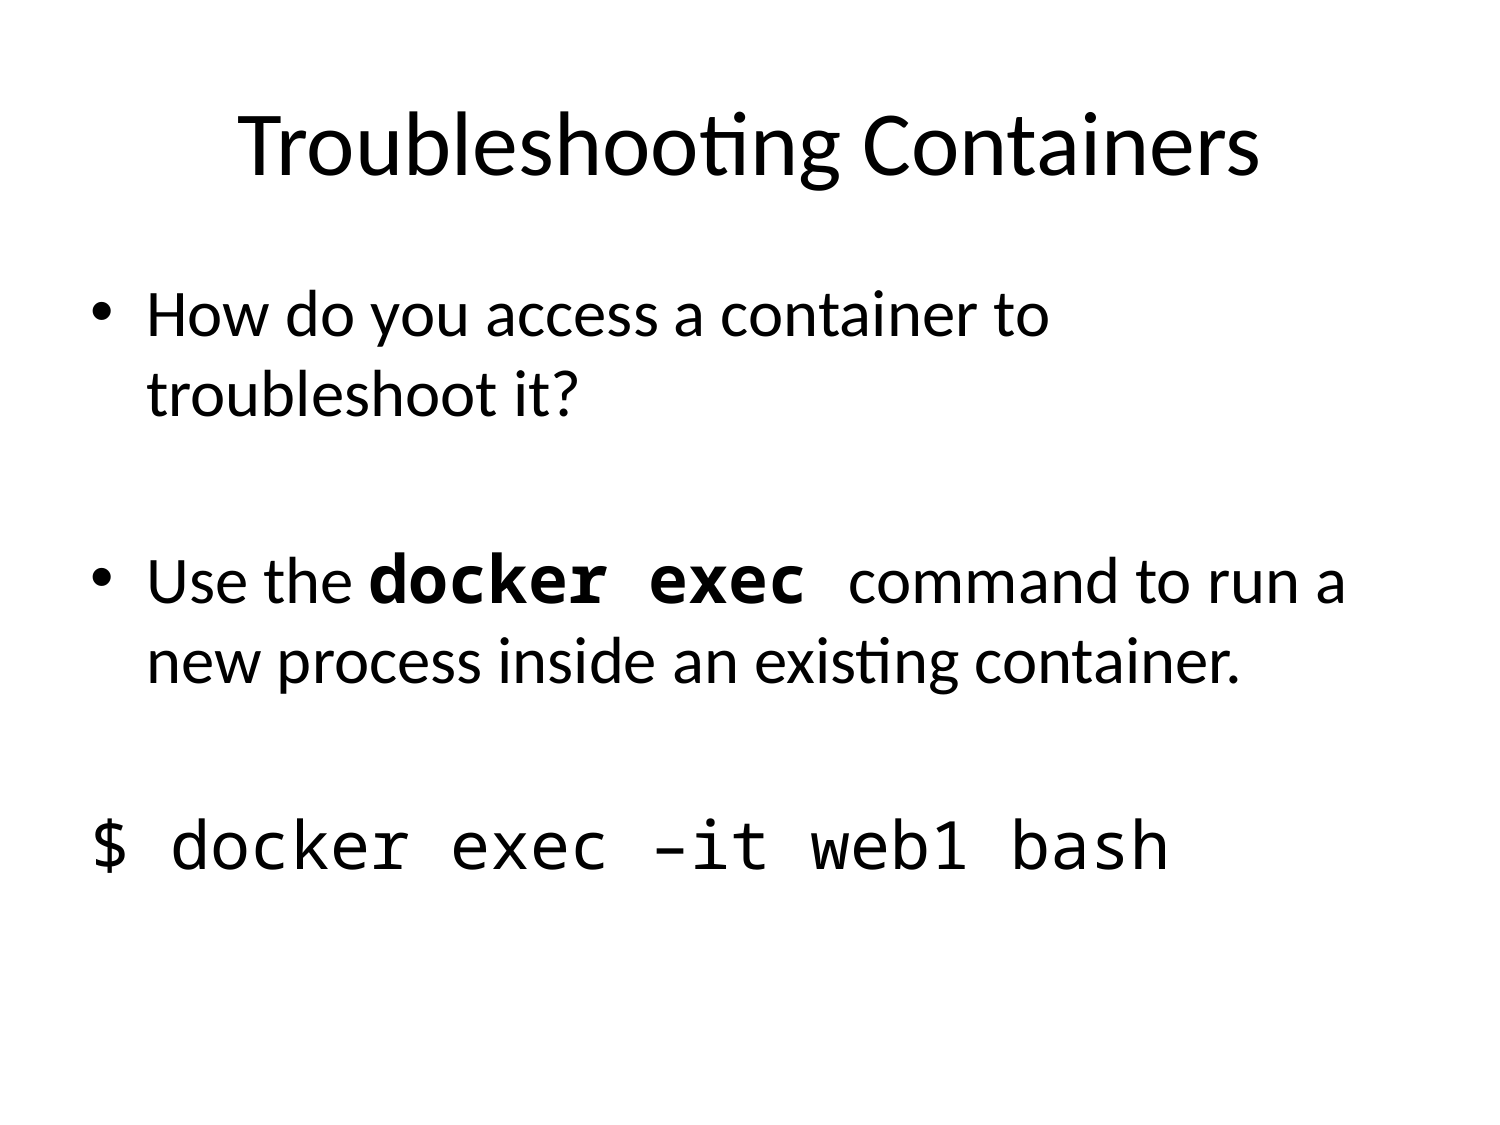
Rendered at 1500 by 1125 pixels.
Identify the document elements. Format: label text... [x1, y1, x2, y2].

list How do you access a container to troubleshoot it? Use the docker exec command to run a new process inside an existing container. $ docker exec –it web1 bash [75, 262, 1425, 1005]
title Troubleshooting Containers [75, 45, 1425, 233]
